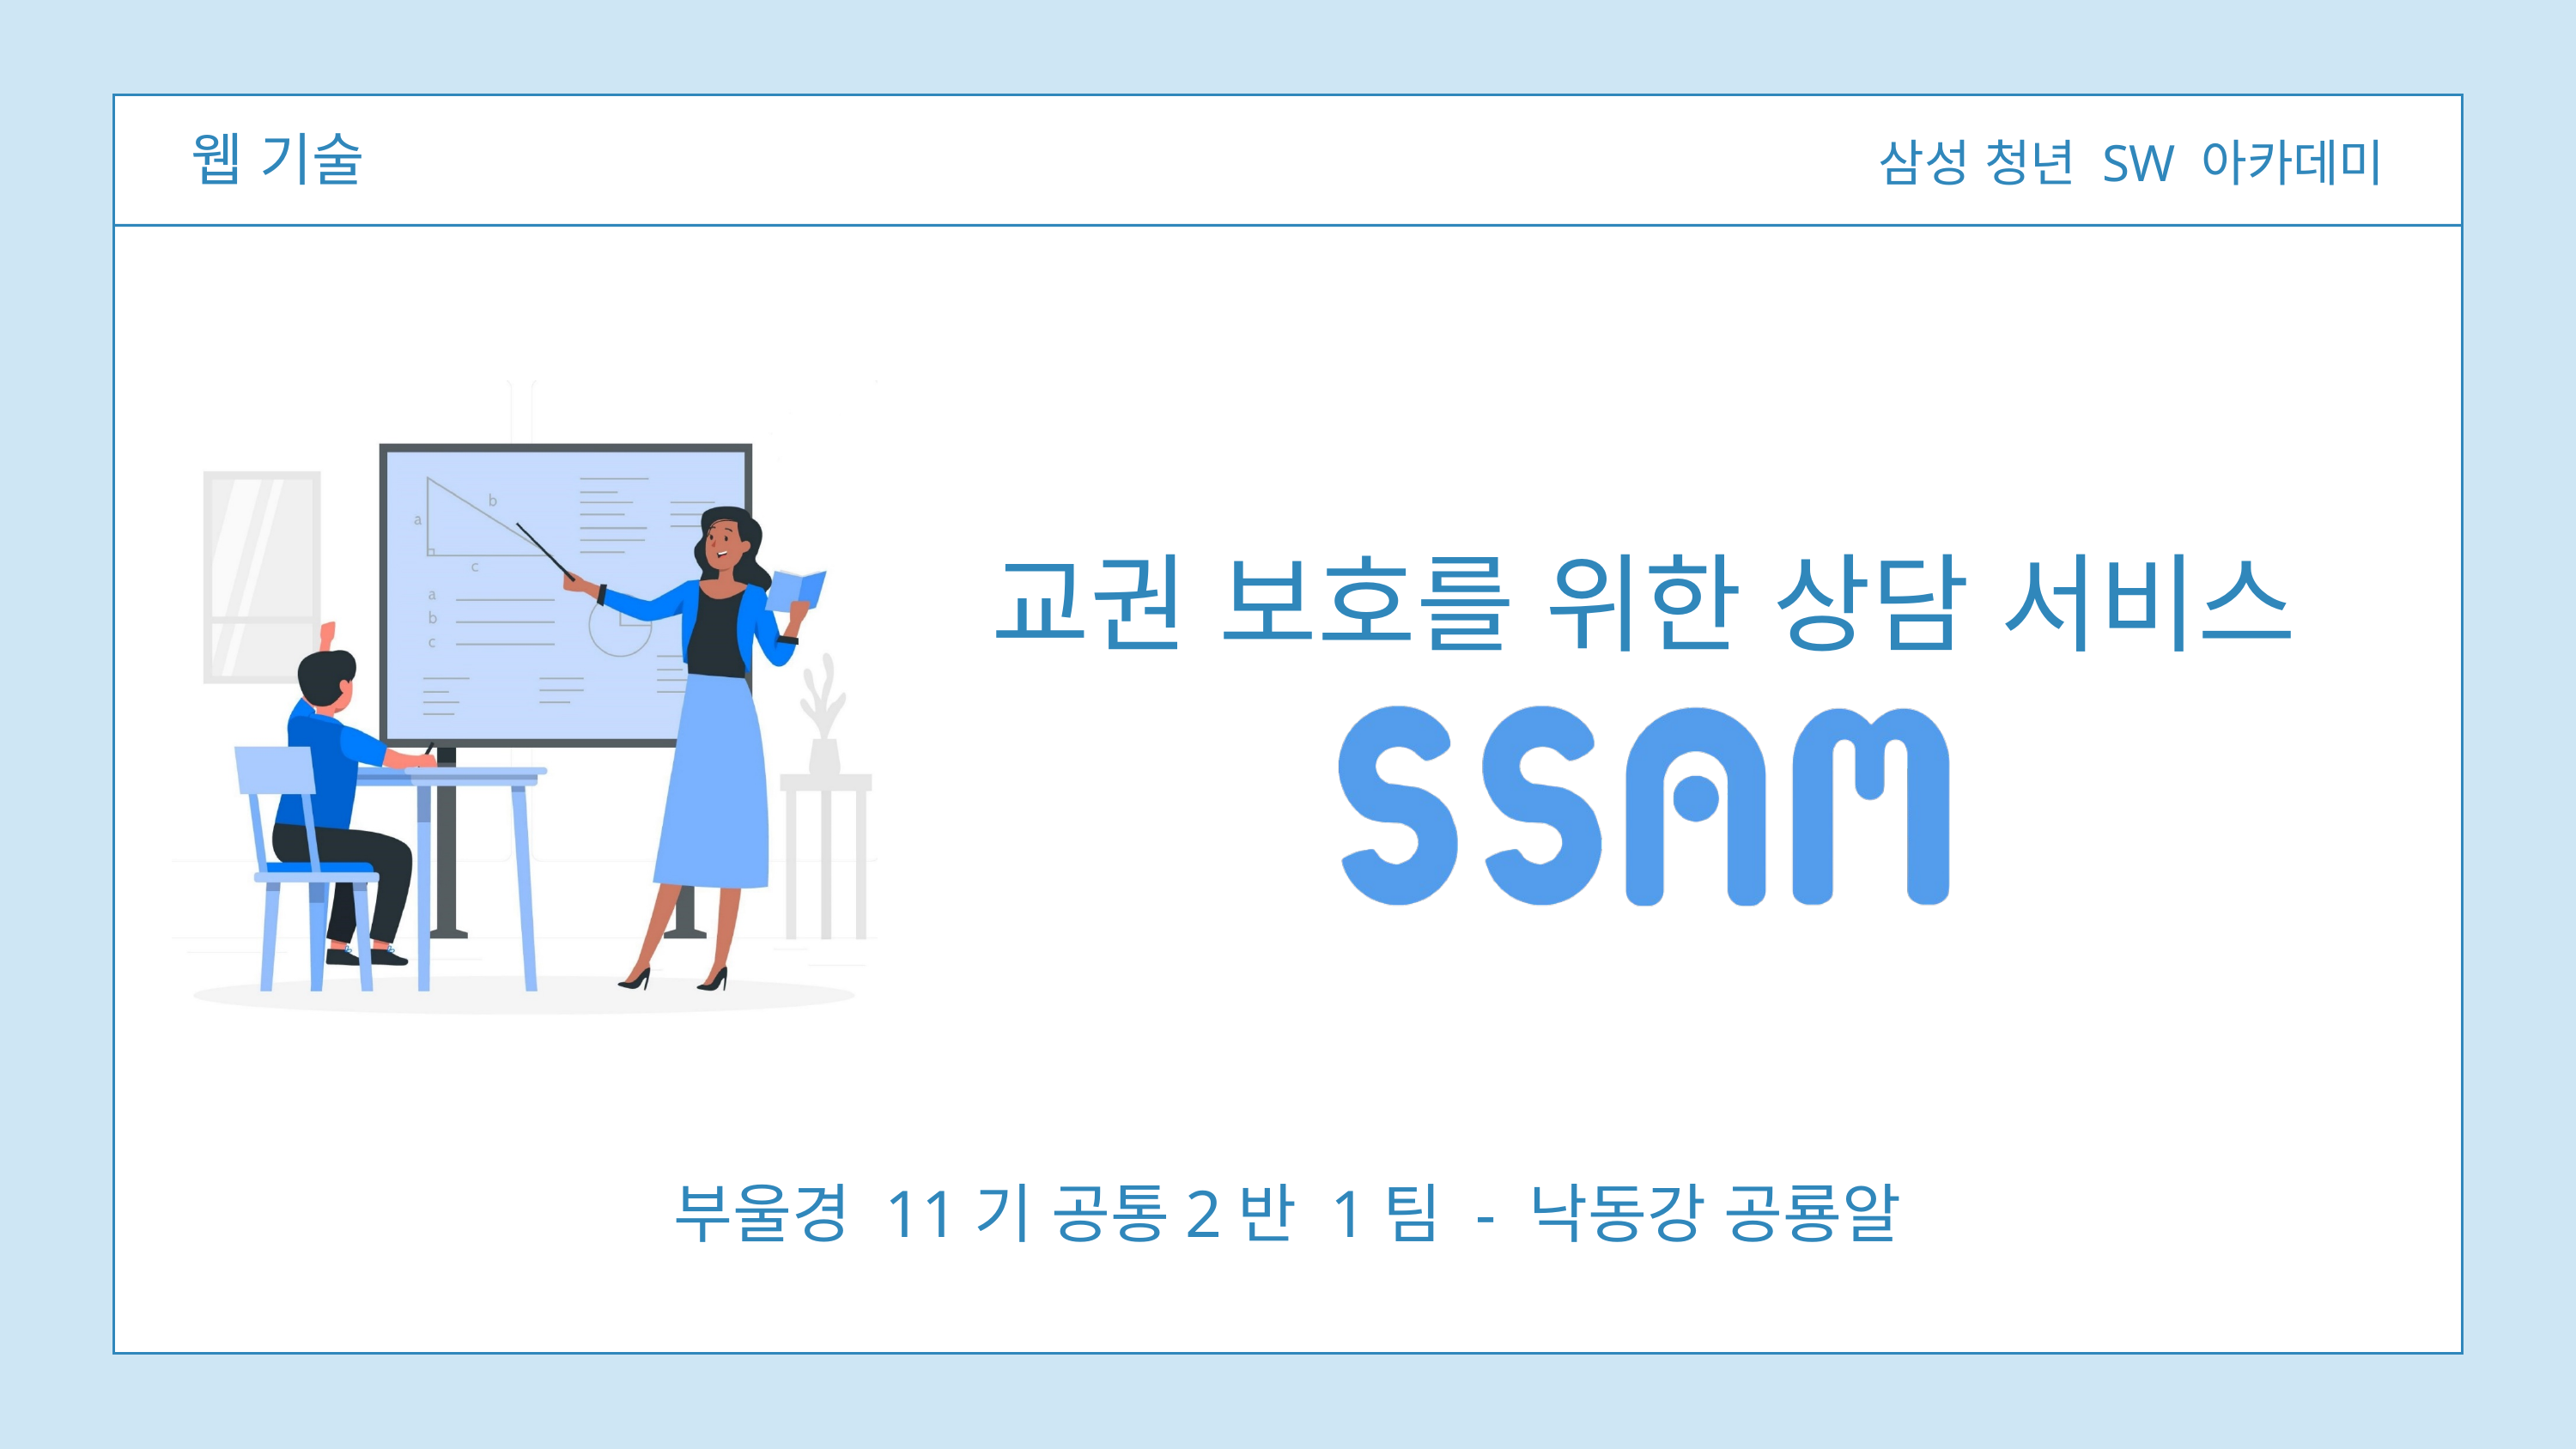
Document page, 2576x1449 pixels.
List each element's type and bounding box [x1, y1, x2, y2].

picture [171, 380, 878, 1016]
picture [1328, 639, 1959, 994]
text_box [113, 69, 2463, 1354]
